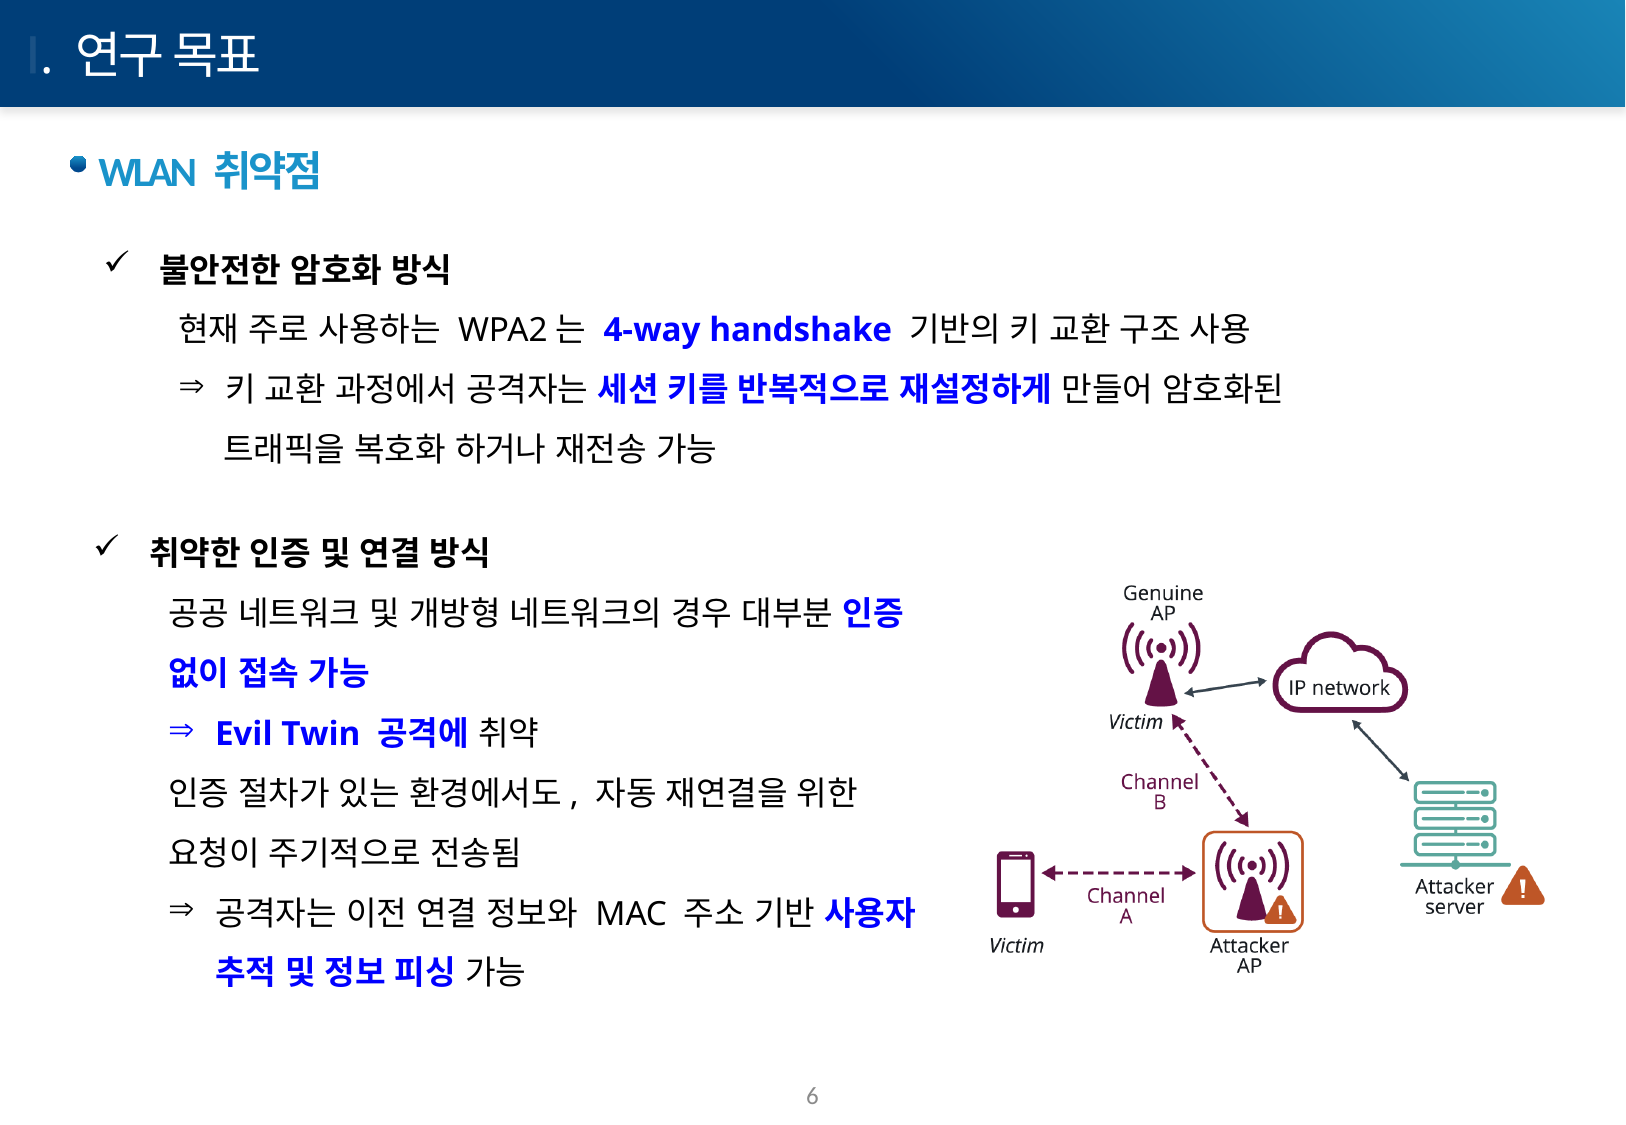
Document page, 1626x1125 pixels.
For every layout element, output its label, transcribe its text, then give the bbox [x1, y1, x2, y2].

slide_number 6 [629, 1065, 996, 1125]
text_box 취약한 인증 및 연결 방식 공공 네트워크 및 개방형 네트워크의 경우 대부분 인증 없이 접속 가능 Evil Twin 공격에 취약 인증 절차가 있는 환경에서도, 자동 재연결을 위한 요청이 주기적으로 전송됨 공격자는 이전 연결 정보와 MAC 주소 기반 사용자 추적 및 정보 피싱 가능 [78, 505, 942, 1000]
text_box Ⅰ. 연구 목표 [10, 15, 588, 91]
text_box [69, 136, 343, 203]
picture [956, 526, 1568, 1029]
text_box 불안전한 암호화 방식 현재 주로 사용하는 WPA2는 4-way handshake 기반의 키 교환 구조 사용 키 교환 과정에서 공격자는 세션 키를 반복적으로 재설정하게 만들어 암호화된 트래픽을 복호화 하거나 재전송 가능 [88, 221, 1537, 476]
